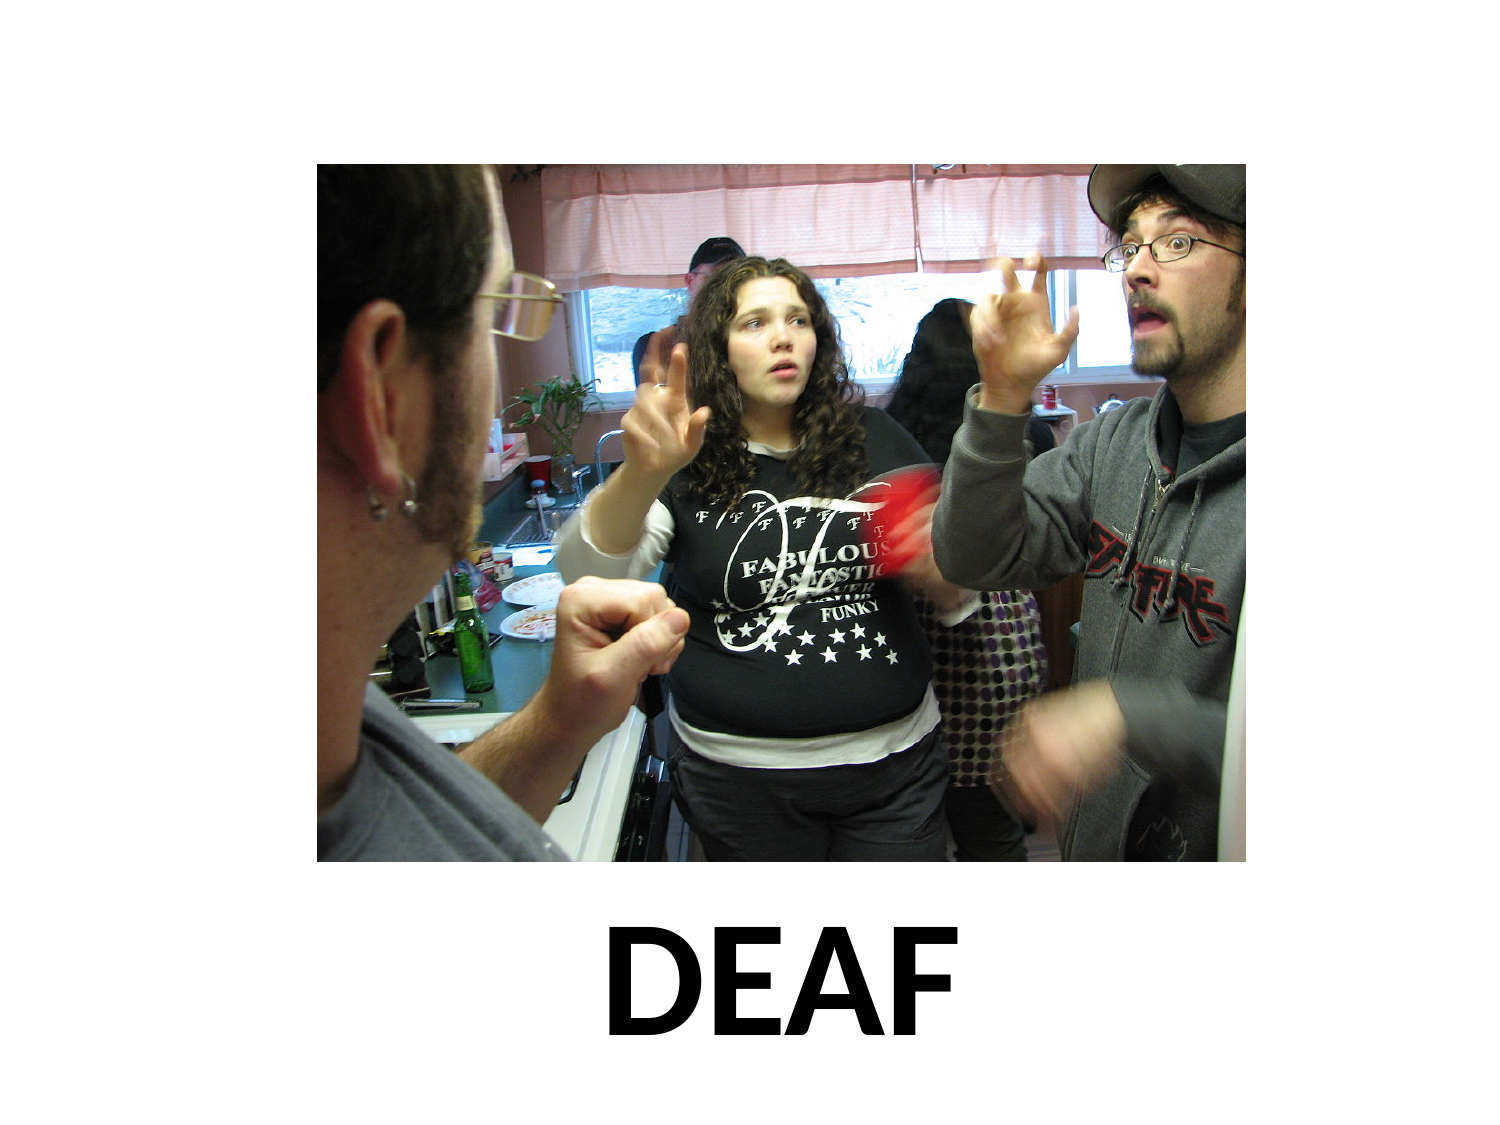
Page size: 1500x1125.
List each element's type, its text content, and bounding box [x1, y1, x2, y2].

subtitle DEAF [256, 861, 1307, 1125]
picture [316, 164, 1246, 862]
